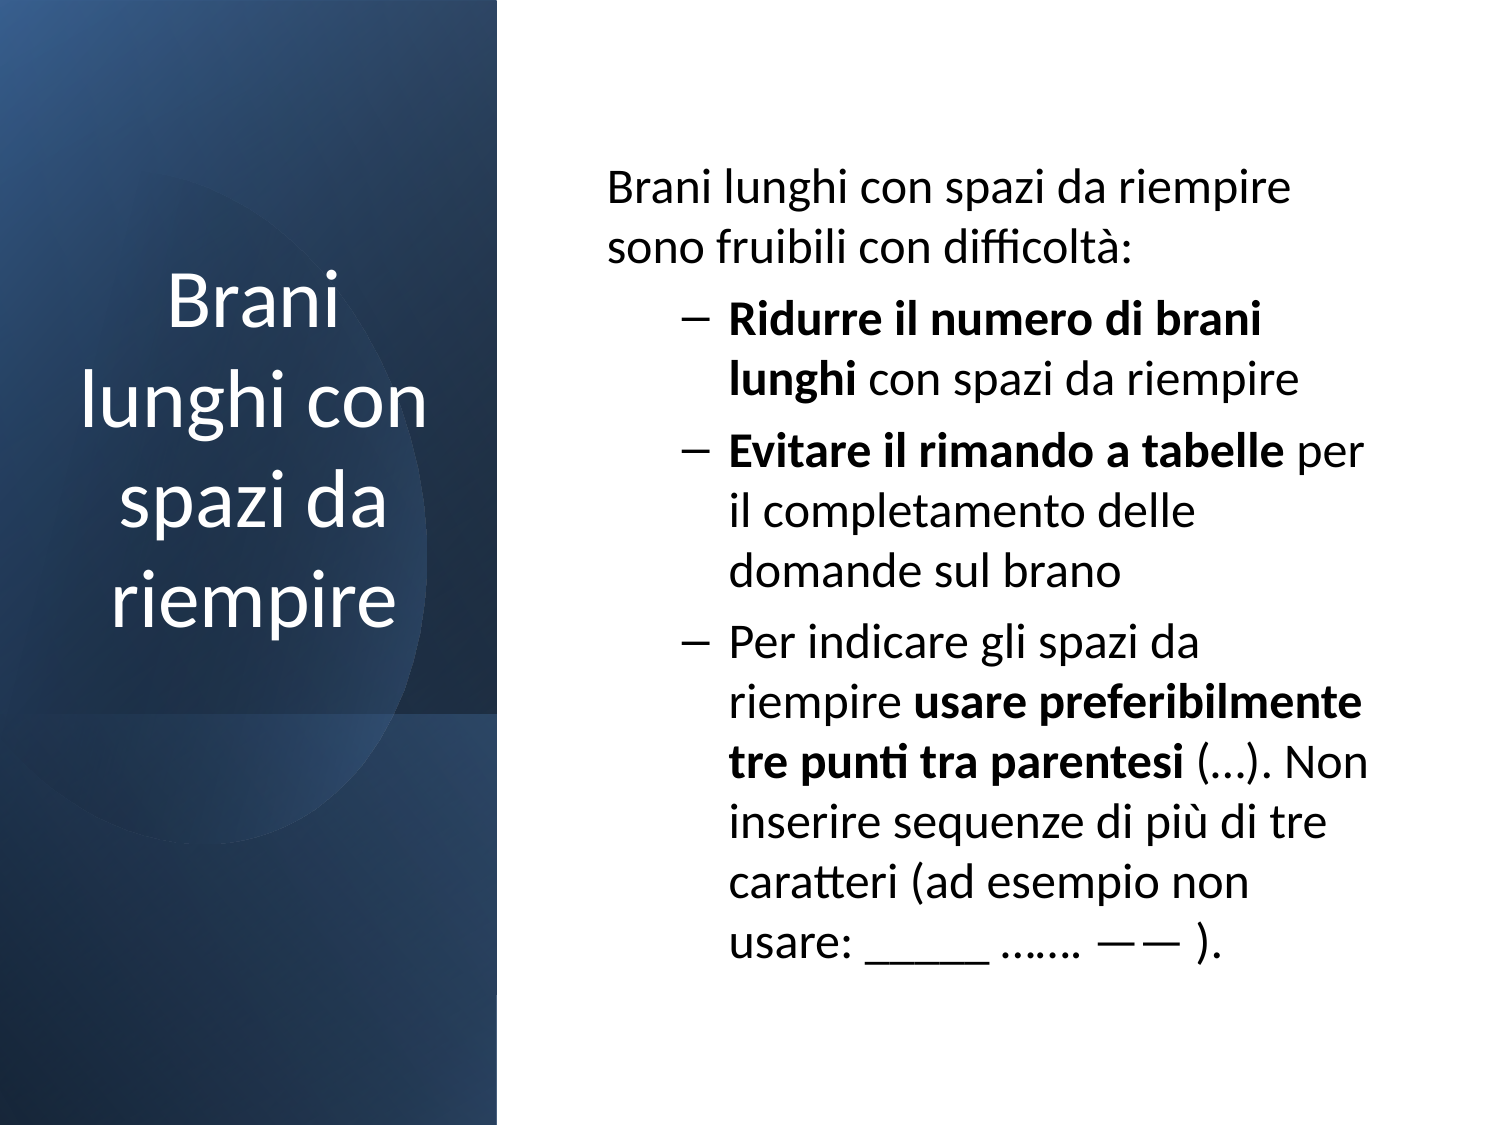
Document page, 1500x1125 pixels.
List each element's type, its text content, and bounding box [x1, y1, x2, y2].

list Brani lunghi con spazi da riempire sono fruibili con difficoltà: Ridurre il numero di brani lunghi con spazi da riempire Evitare il rimando a tabelle per il completamento delle domande sul brano Per indicare gli spazi da riempire usare preferibilmente tre punti tra parentesi (…). Non inserire sequenze di più di tre caratteri (ad esempio non usare: _____ ……. —— ). [591, 106, 1399, 1017]
title Brani lunghi con spazi da riempire [57, 96, 452, 652]
text_box [0, 0, 499, 1125]
text_box [499, 0, 1500, 1125]
